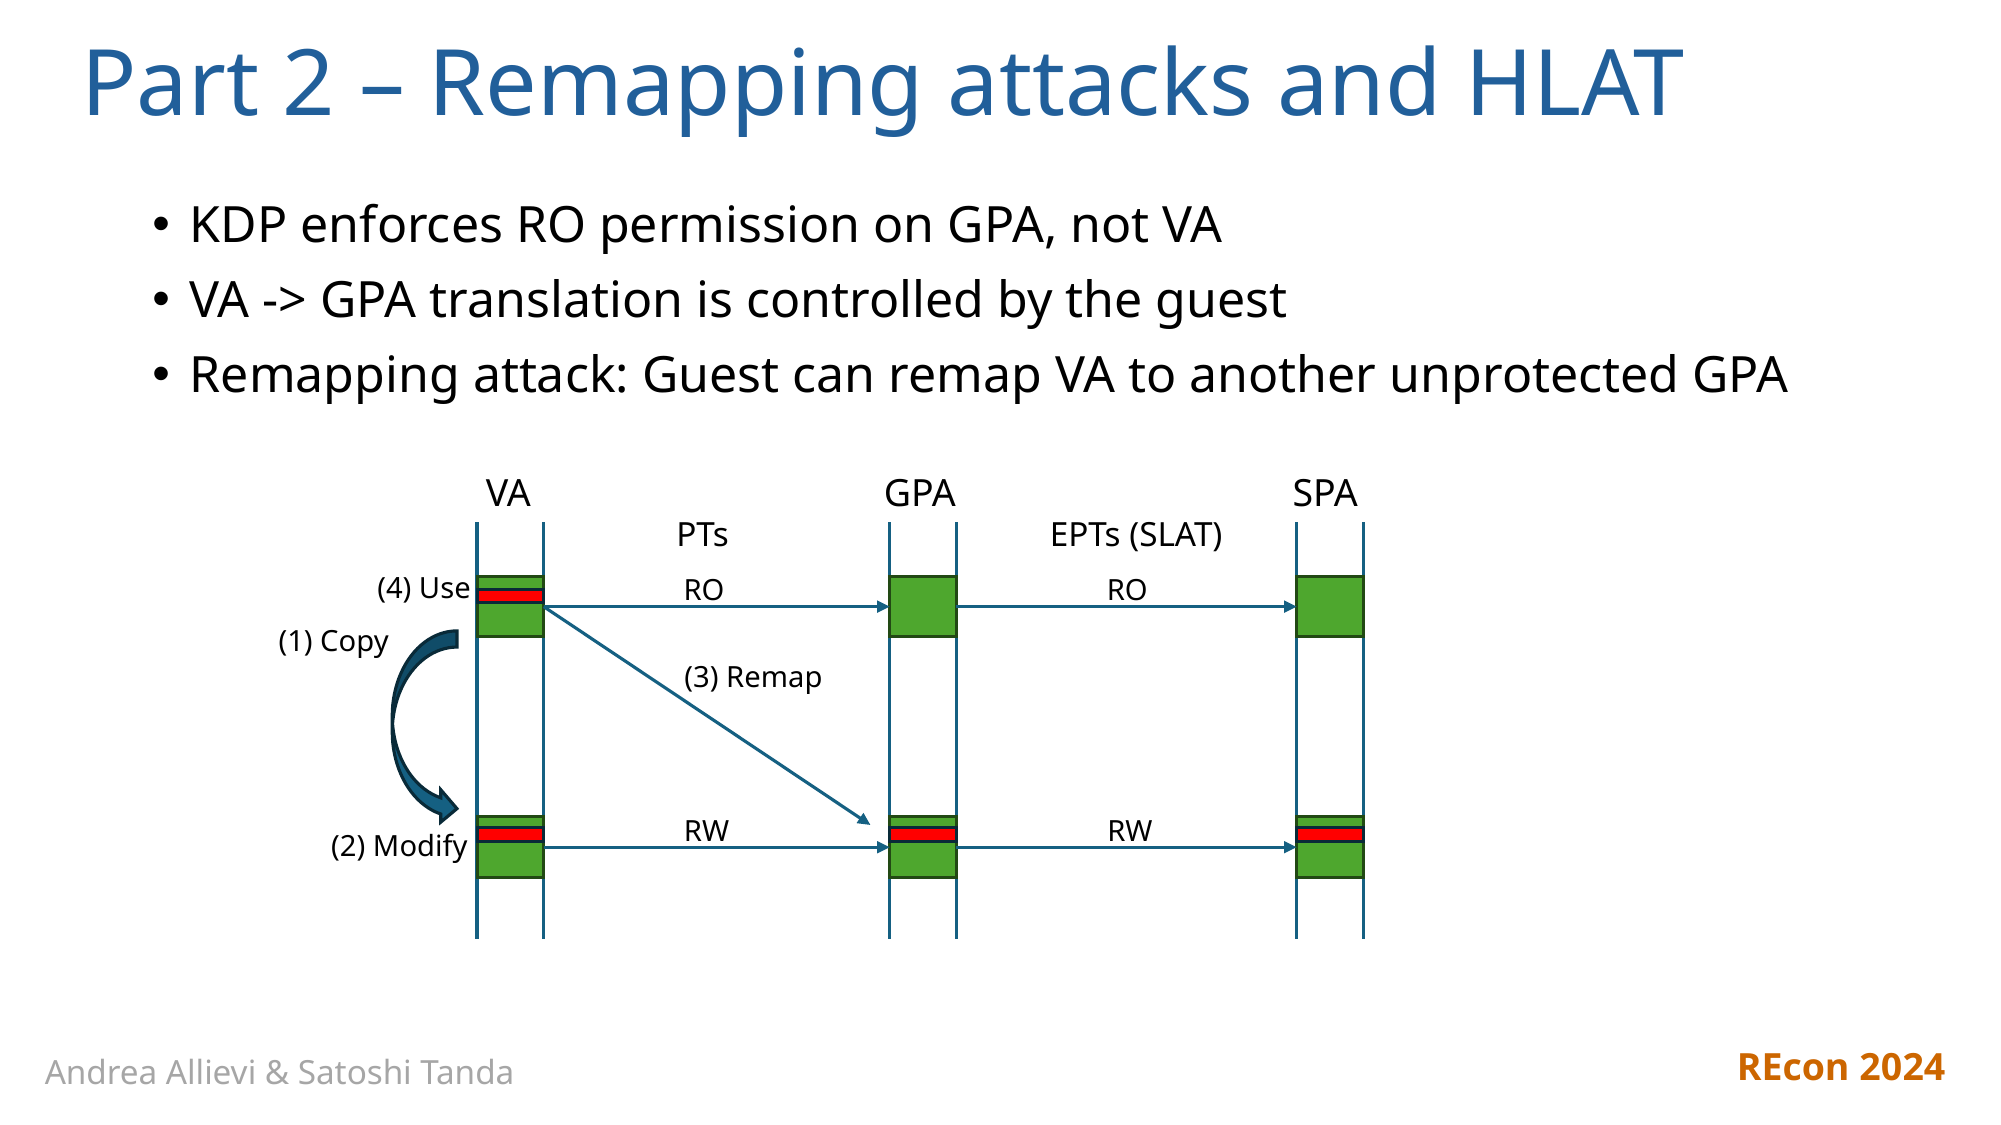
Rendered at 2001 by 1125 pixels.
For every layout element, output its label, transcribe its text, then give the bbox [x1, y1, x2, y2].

text_box EPTs (SLAT) [1035, 505, 1238, 561]
text_box [1298, 575, 1362, 638]
text_box Part 2 – Remapping attacks and HLAT [66, 27, 1792, 144]
text_box [478, 604, 543, 638]
text_box [891, 575, 955, 638]
text_box [1298, 843, 1362, 879]
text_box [543, 606, 871, 826]
text_box [478, 815, 543, 826]
list KDP enforces RO permission on GPA, not VA VA -> GPA translation is controlled by the guest Remapping attack: Guest can remap VA to another unprotected GPA [137, 191, 1863, 1014]
text_box PTs [661, 505, 744, 561]
text_box [478, 843, 543, 879]
text_box RW [669, 826, 745, 846]
text_box [1298, 815, 1362, 826]
text_box GPA [869, 461, 971, 522]
text_box [891, 815, 955, 826]
text_box (4) Use [362, 562, 476, 612]
text_box RO [1092, 608, 1163, 614]
text_box (1) Copy [263, 614, 404, 665]
text_box RW [1092, 804, 1168, 846]
text_box [891, 843, 955, 879]
text_box VA [471, 461, 546, 522]
text_box [1298, 826, 1362, 843]
text_box RW [669, 848, 745, 855]
text_box [486, 575, 543, 588]
text_box [891, 826, 955, 843]
text_box [390, 629, 460, 819]
text_box RW [1092, 848, 1168, 855]
text_box [478, 588, 543, 604]
text_box (4) Use [478, 562, 486, 588]
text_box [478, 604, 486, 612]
text_box [478, 826, 543, 843]
text_box (2) Modify [316, 819, 476, 870]
text_box RO [1092, 564, 1163, 606]
text_box SPA [1278, 461, 1373, 522]
text_box RO [668, 564, 740, 606]
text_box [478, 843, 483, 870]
